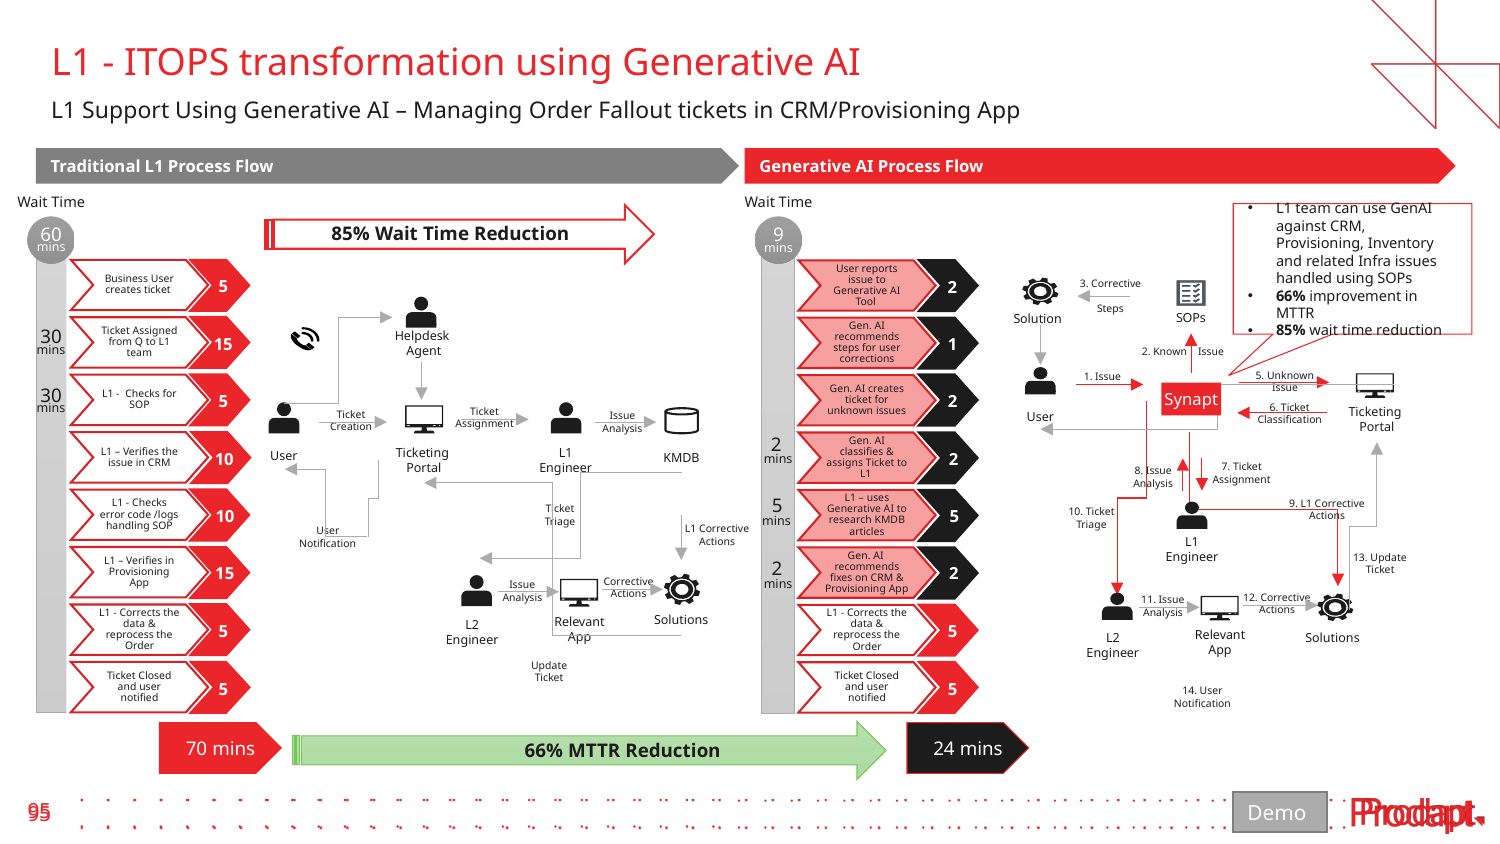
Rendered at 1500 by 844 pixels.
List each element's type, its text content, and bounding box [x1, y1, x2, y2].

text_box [17, 192, 761, 714]
picture [1371, 0, 1500, 129]
text_box Traditional L1 Process Flow [34, 147, 741, 185]
text_box L1 team can use GenAI against CRM, Provisioning, Inventory and related Infra issues handled using SOPs 66% improvement in MTTR 85% wait time reduction [1421, 203, 1473, 335]
text_box L1 Support Using Generative AI – Managing Order Fallout tickets in CRM/Provisioning App [36, 88, 1261, 131]
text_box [159, 721, 1029, 780]
text_box Generative AI Process Flow [743, 147, 1458, 185]
picture [72, 787, 1485, 834]
text_box Demo [1232, 791, 1328, 833]
title L1 - ITOPS transformation using Generative AI [36, 30, 1372, 92]
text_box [744, 192, 1421, 718]
